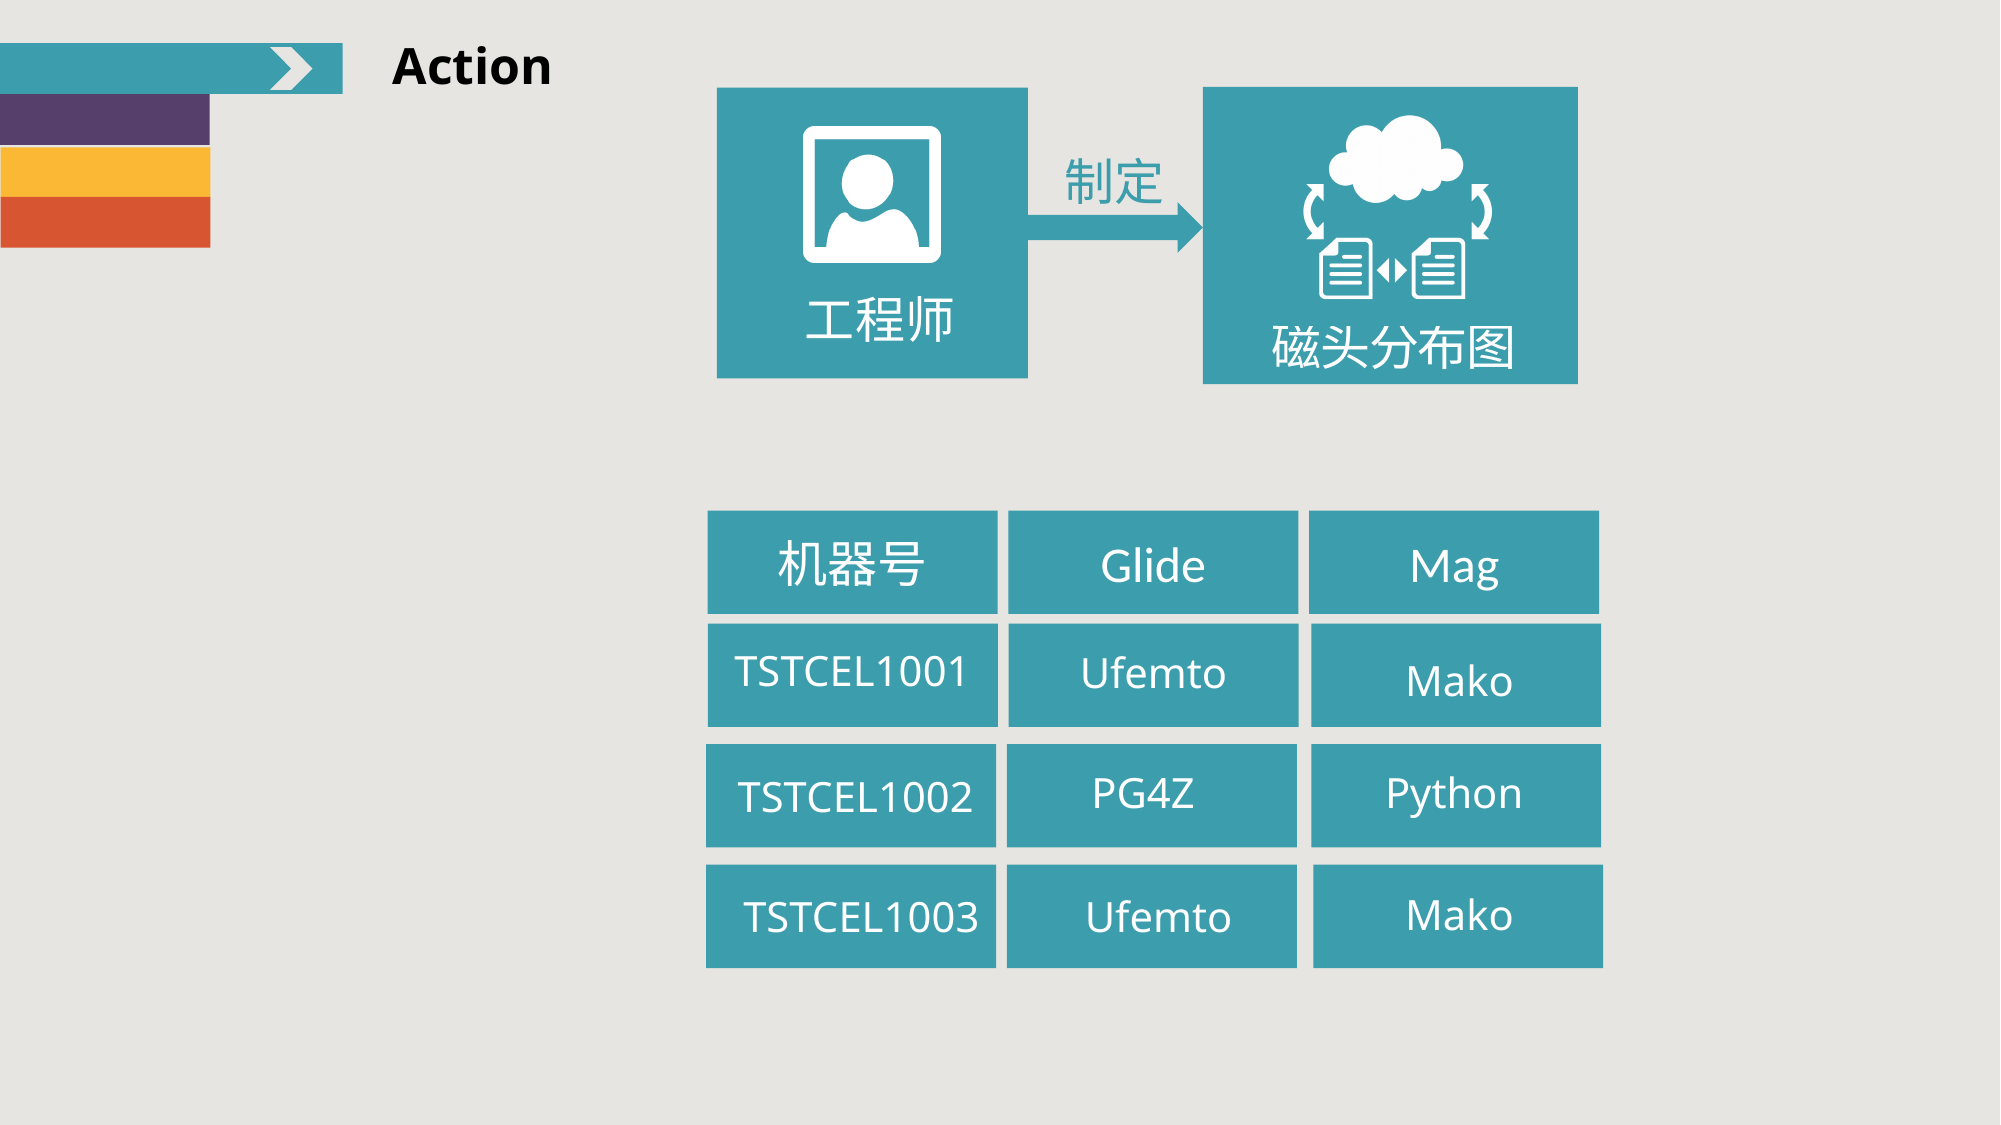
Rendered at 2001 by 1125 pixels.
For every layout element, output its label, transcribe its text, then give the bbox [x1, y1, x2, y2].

text_box 制定 [1049, 143, 1202, 218]
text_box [0, 27, 833, 248]
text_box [706, 510, 1604, 969]
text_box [716, 87, 1029, 379]
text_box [1202, 86, 1578, 385]
text_box [1029, 214, 1202, 253]
